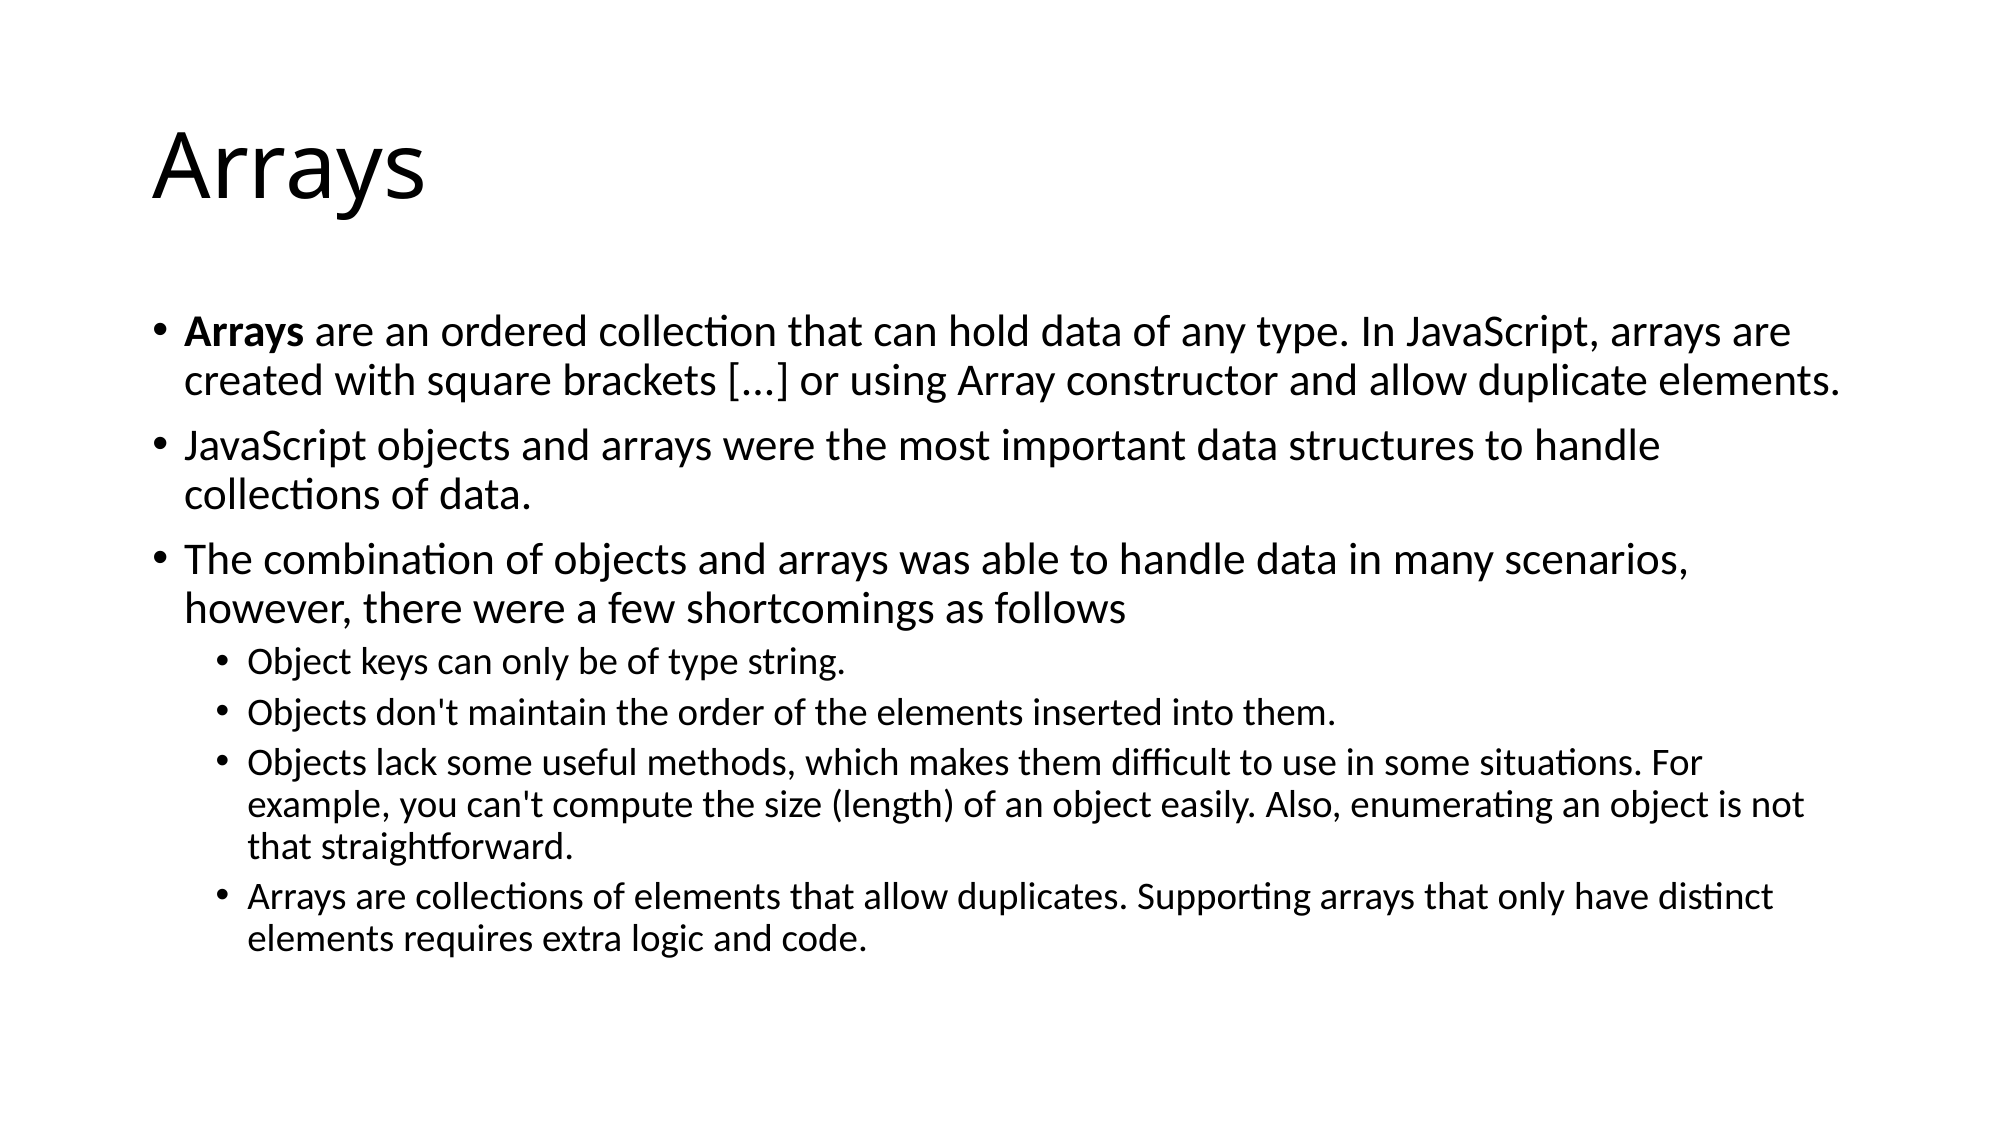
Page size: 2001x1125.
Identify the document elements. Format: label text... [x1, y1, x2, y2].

title Arrays [137, 59, 1863, 278]
list Arrays are an ordered collection that can hold data of any type. In JavaScript, arrays are created with square brackets [...] or using Array constructor and allow duplicate elements. JavaScript objects and arrays were the most important data structures to handle collections of data. The combination of objects and arrays was able to handle data in many scenarios, however, there were a few shortcomings as follows Object keys can only be of type string. Objects don't maintain the order of the elements inserted into them. Objects lack some useful methods, which makes them difficult to use in some situations. For example, you can't compute the size (length) of an object easily. Also, enumerating an object is not that straightforward. Arrays are collections of elements that allow duplicates. Supporting arrays that only have distinct elements requires extra logic and code. [137, 299, 1863, 1014]
